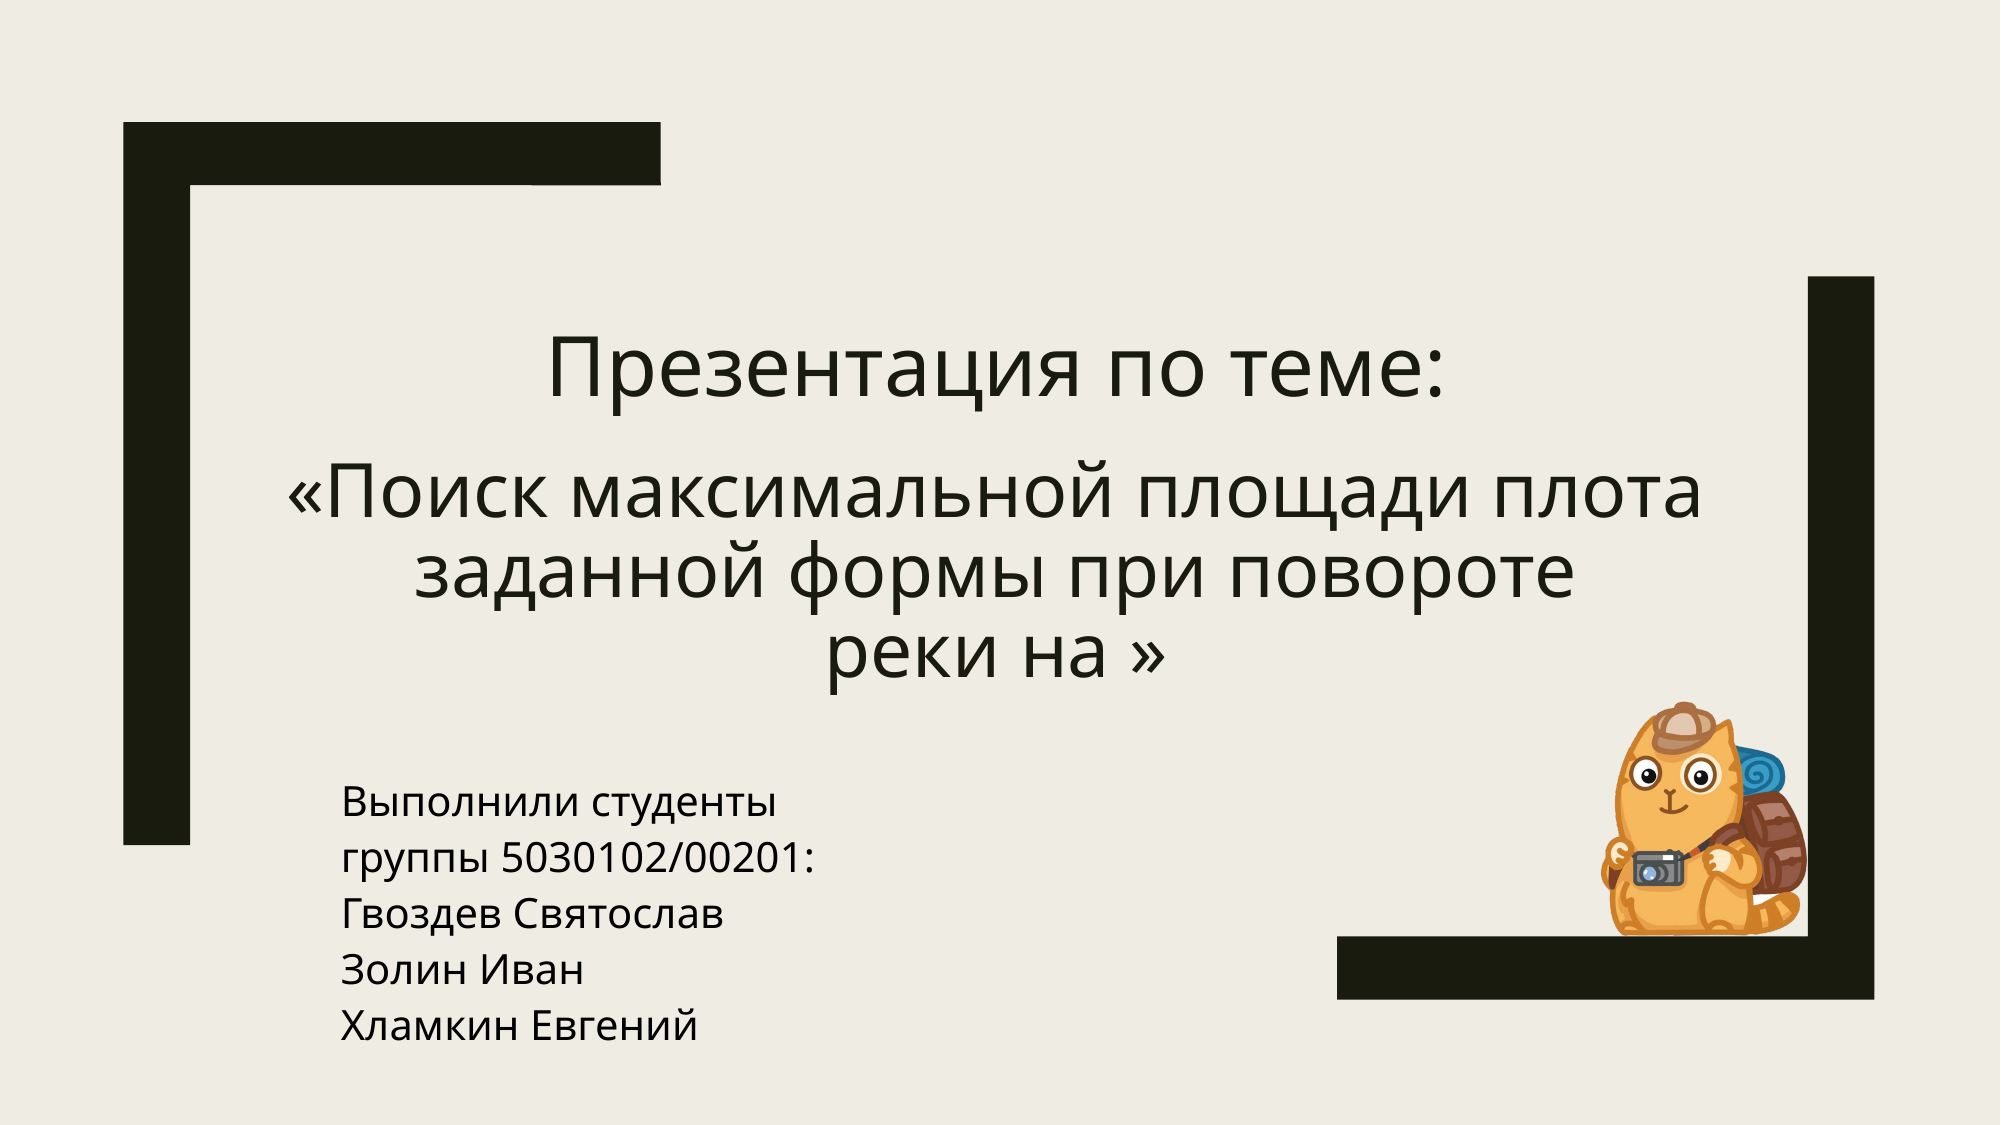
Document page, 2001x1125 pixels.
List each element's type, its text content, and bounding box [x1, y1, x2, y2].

picture [1600, 701, 1807, 936]
subtitle Выполнили студенты группы 5030102/00201: Гвоздев Святослав Золин Иван Хламкин Евгений [325, 761, 1124, 1039]
